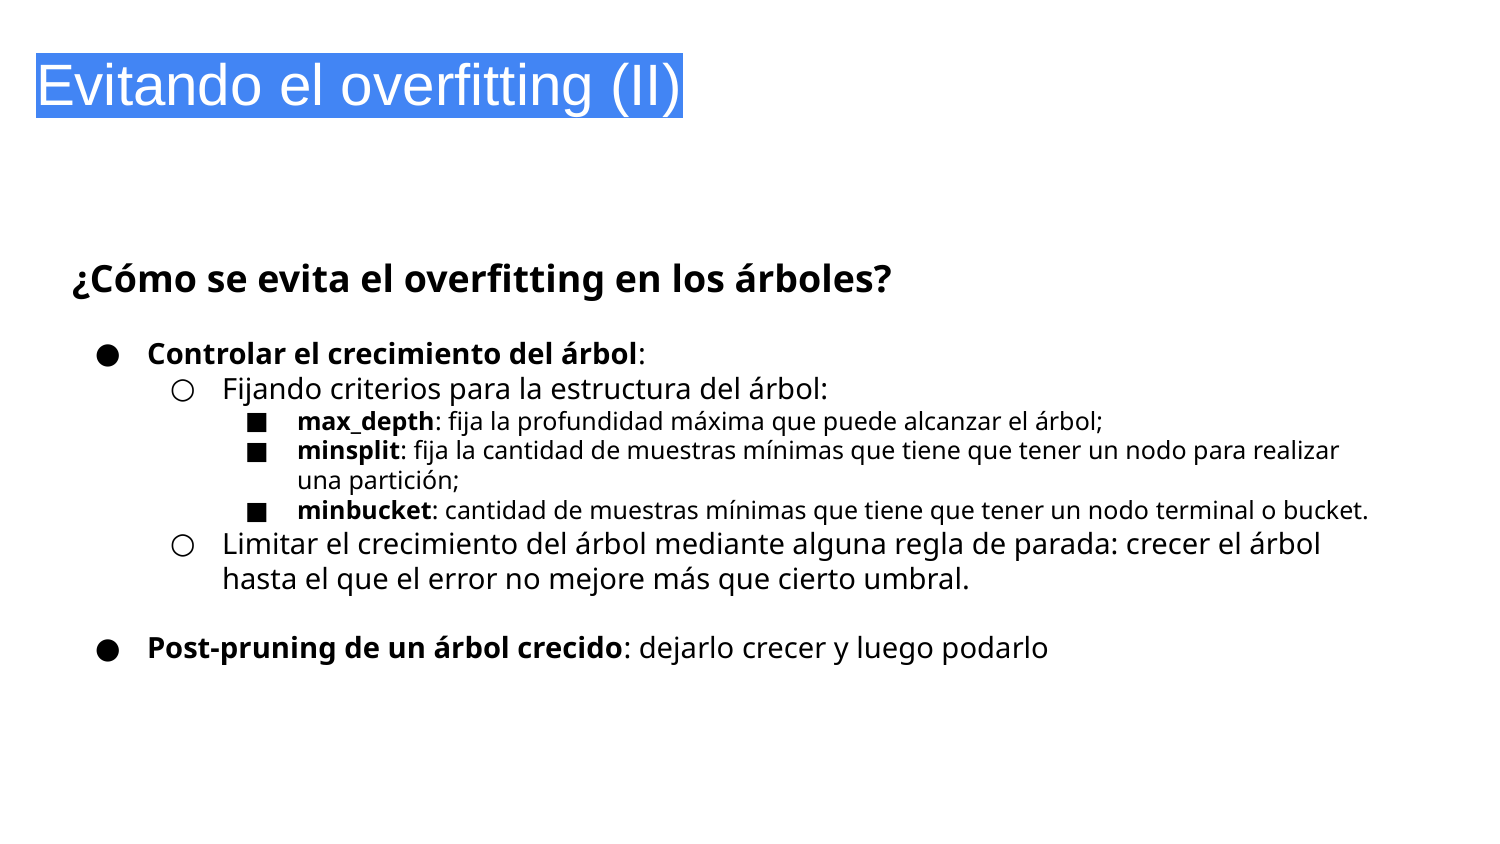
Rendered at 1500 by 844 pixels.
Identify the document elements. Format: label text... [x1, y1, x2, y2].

title Evitando el overfitting (II) [21, 19, 1066, 132]
text_box ¿Cómo se evita el overfitting en los árboles? Controlar el crecimiento del árbol: Fijando criterios para la estructura del árbol: max_depth: fija la profundidad máxima que puede alcanzar el árbol; minsplit: fija la cantidad de muestras mínimas que tiene que tener un nodo para realizar una partición; minbucket: cantidad de muestras mínimas que tiene que tener un nodo terminal o bucket. Limitar el crecimiento del árbol mediante alguna regla de parada: crecer el árbol hasta el que el error no mejore más que cierto umbral. Post-pruning de un árbol crecido: dejarlo crecer y luego podarlo [57, 240, 1395, 680]
